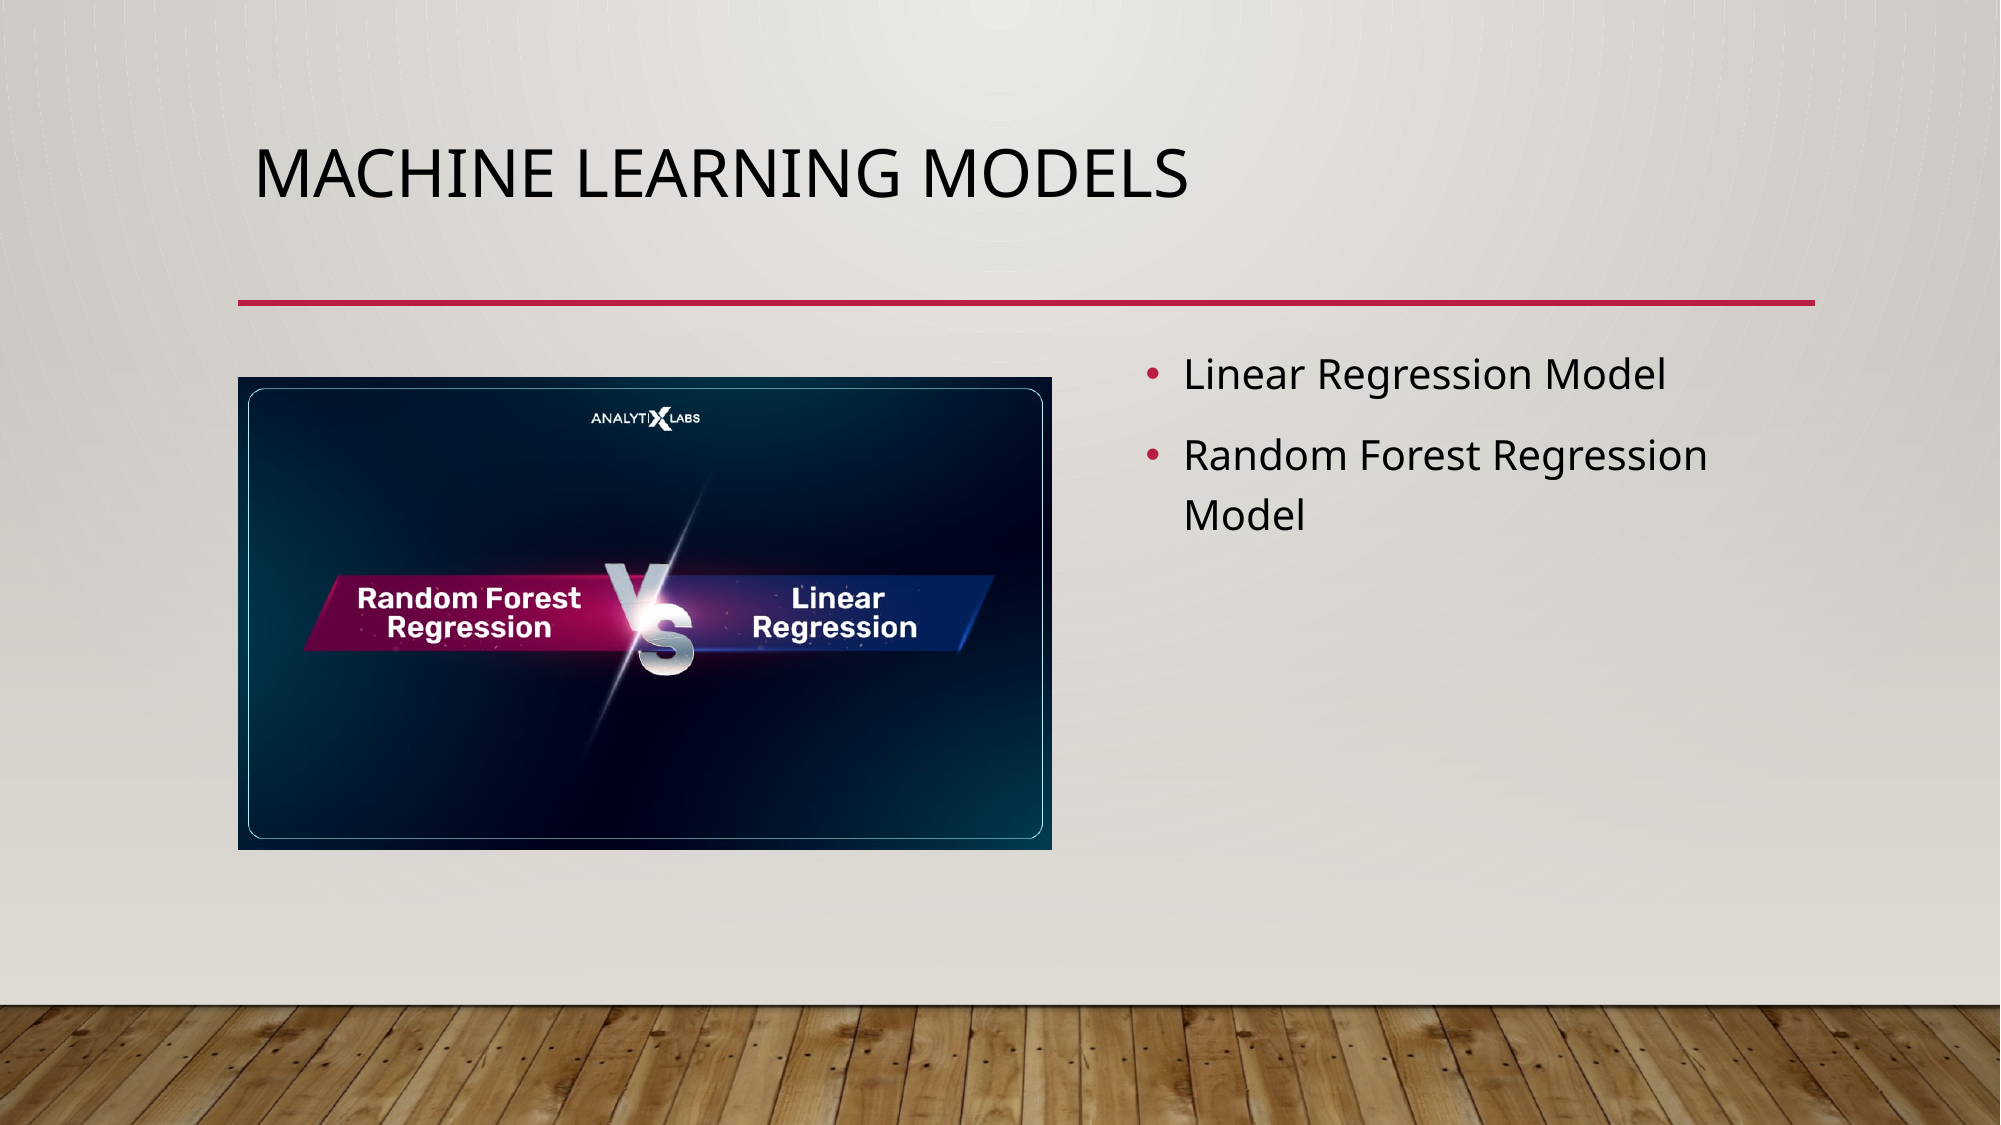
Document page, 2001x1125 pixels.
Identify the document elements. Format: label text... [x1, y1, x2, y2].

picture [0, 1005, 2000, 1125]
picture [237, 377, 1053, 850]
list Linear Regression Model Random Forest Regression Model [1130, 330, 1814, 897]
title Machine Learning models [238, 131, 1814, 305]
